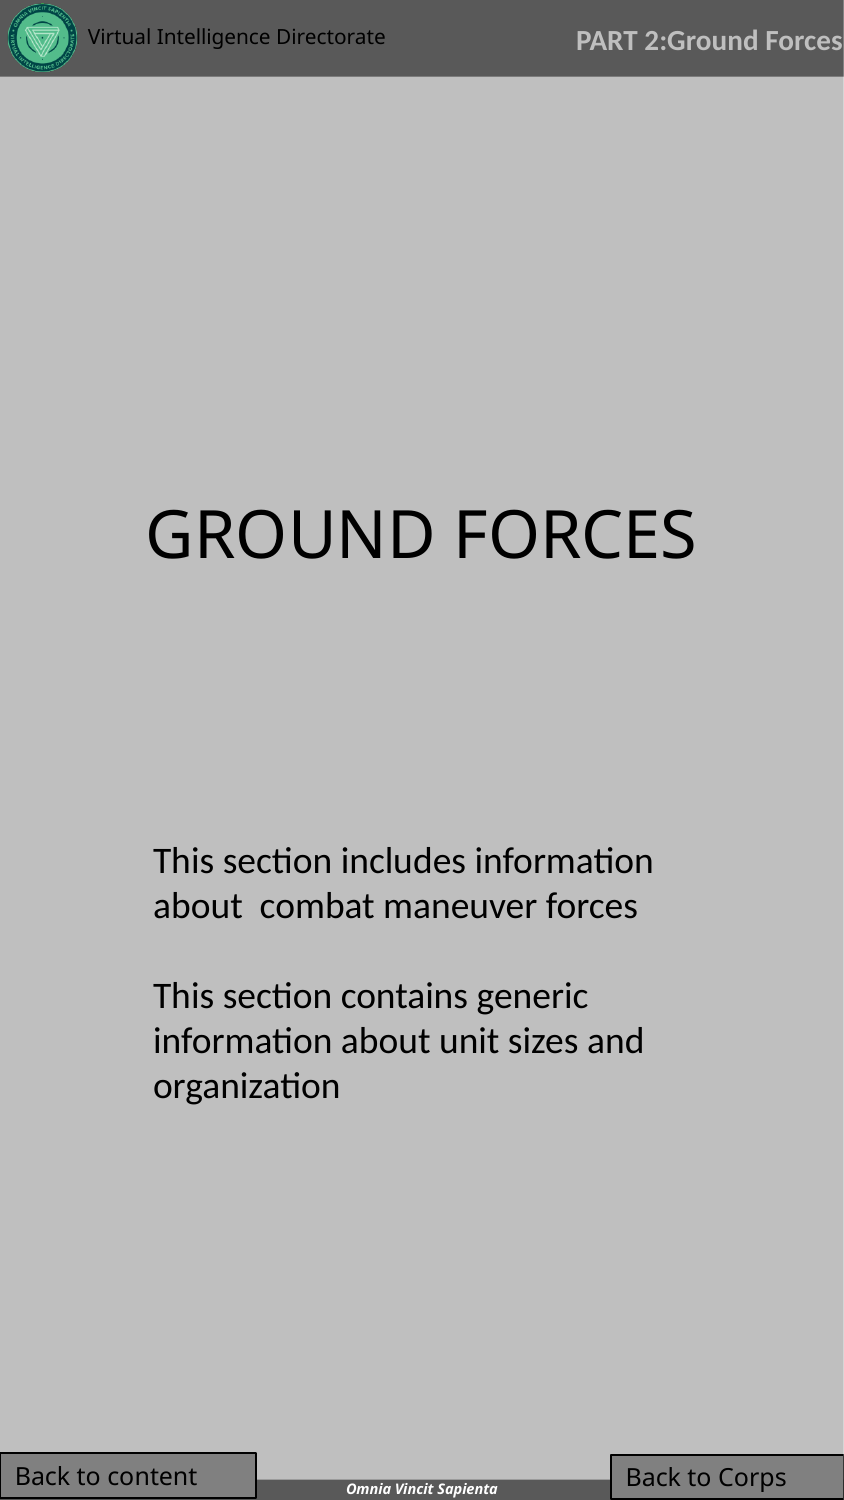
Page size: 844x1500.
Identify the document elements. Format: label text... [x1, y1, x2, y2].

title GROUND FORCES [0, 490, 844, 573]
text_box PART 2:Ground Forces [551, 0, 844, 77]
text_box This section includes information about combat maneuver forces This section contains generic information about unit sizes and organization [138, 828, 729, 1114]
text_box Back to Corps [610, 1454, 844, 1500]
picture [1, 1, 82, 74]
text_box Back to content [0, 1453, 257, 1498]
